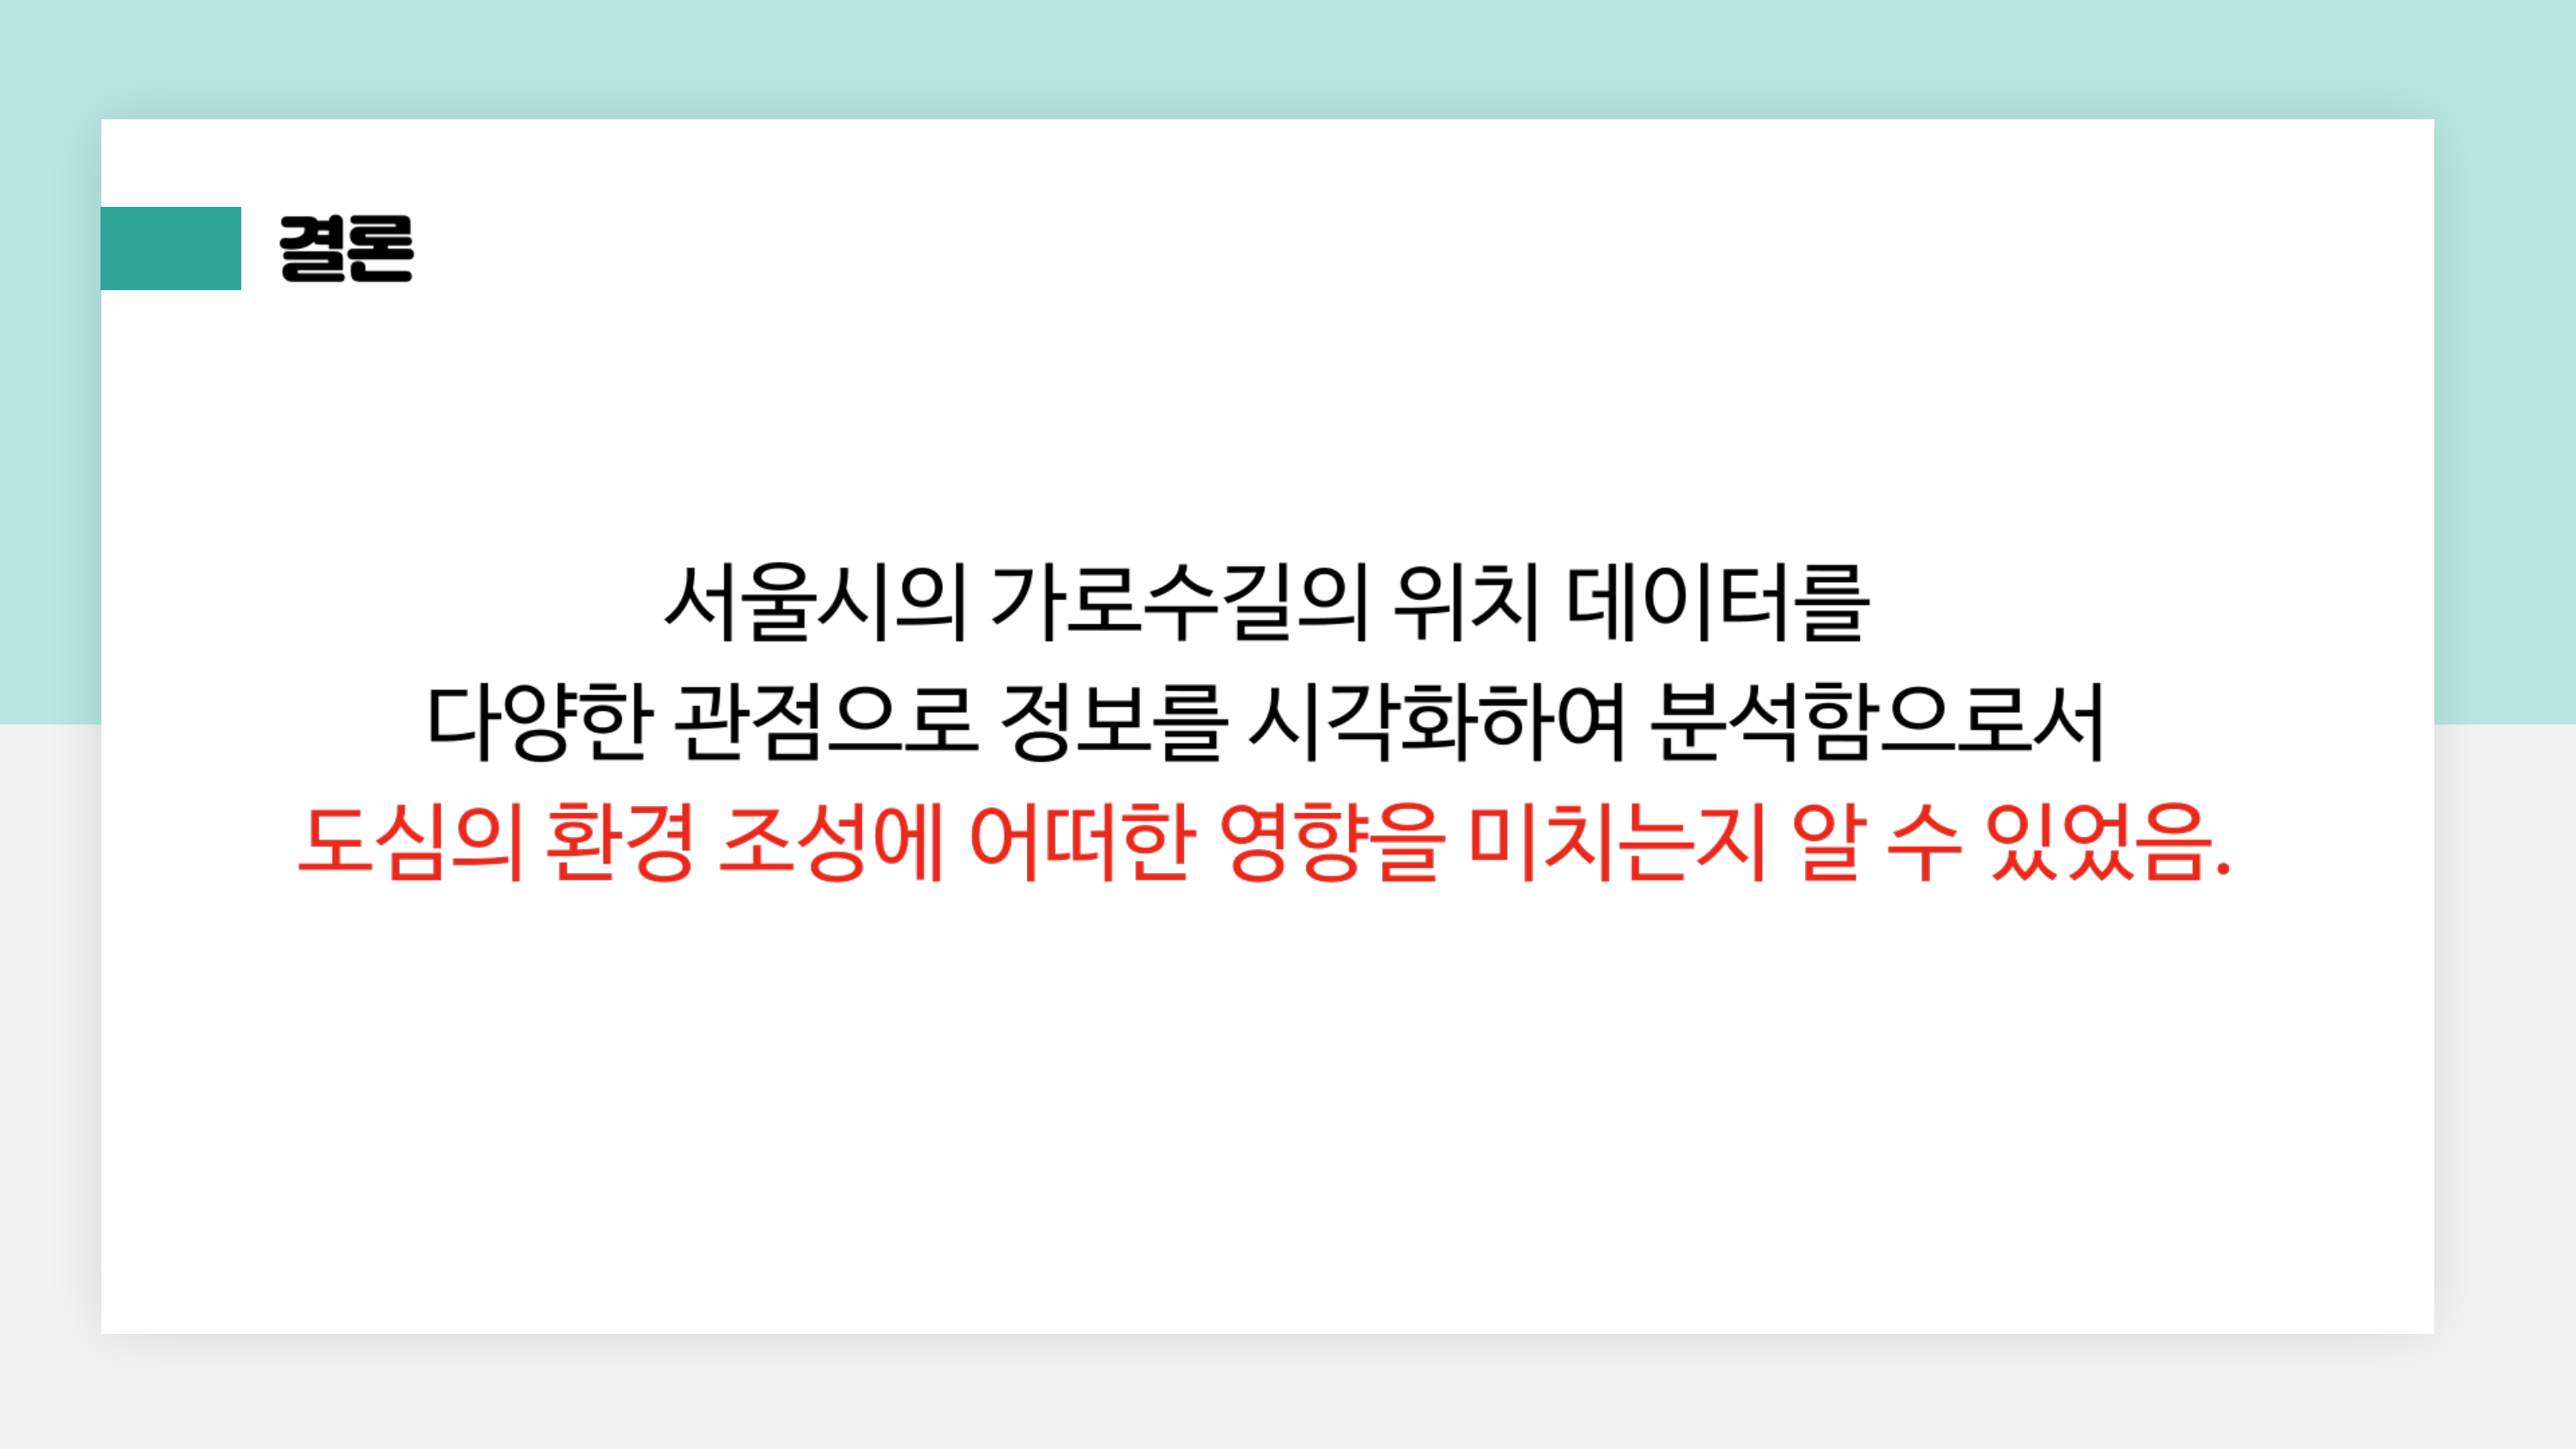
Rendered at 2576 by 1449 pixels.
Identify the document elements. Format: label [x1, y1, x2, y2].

picture [264, 187, 450, 318]
text_box [101, 119, 2434, 1335]
text_box [0, 0, 2576, 724]
text_box [100, 207, 242, 290]
picture [0, 533, 2576, 1449]
